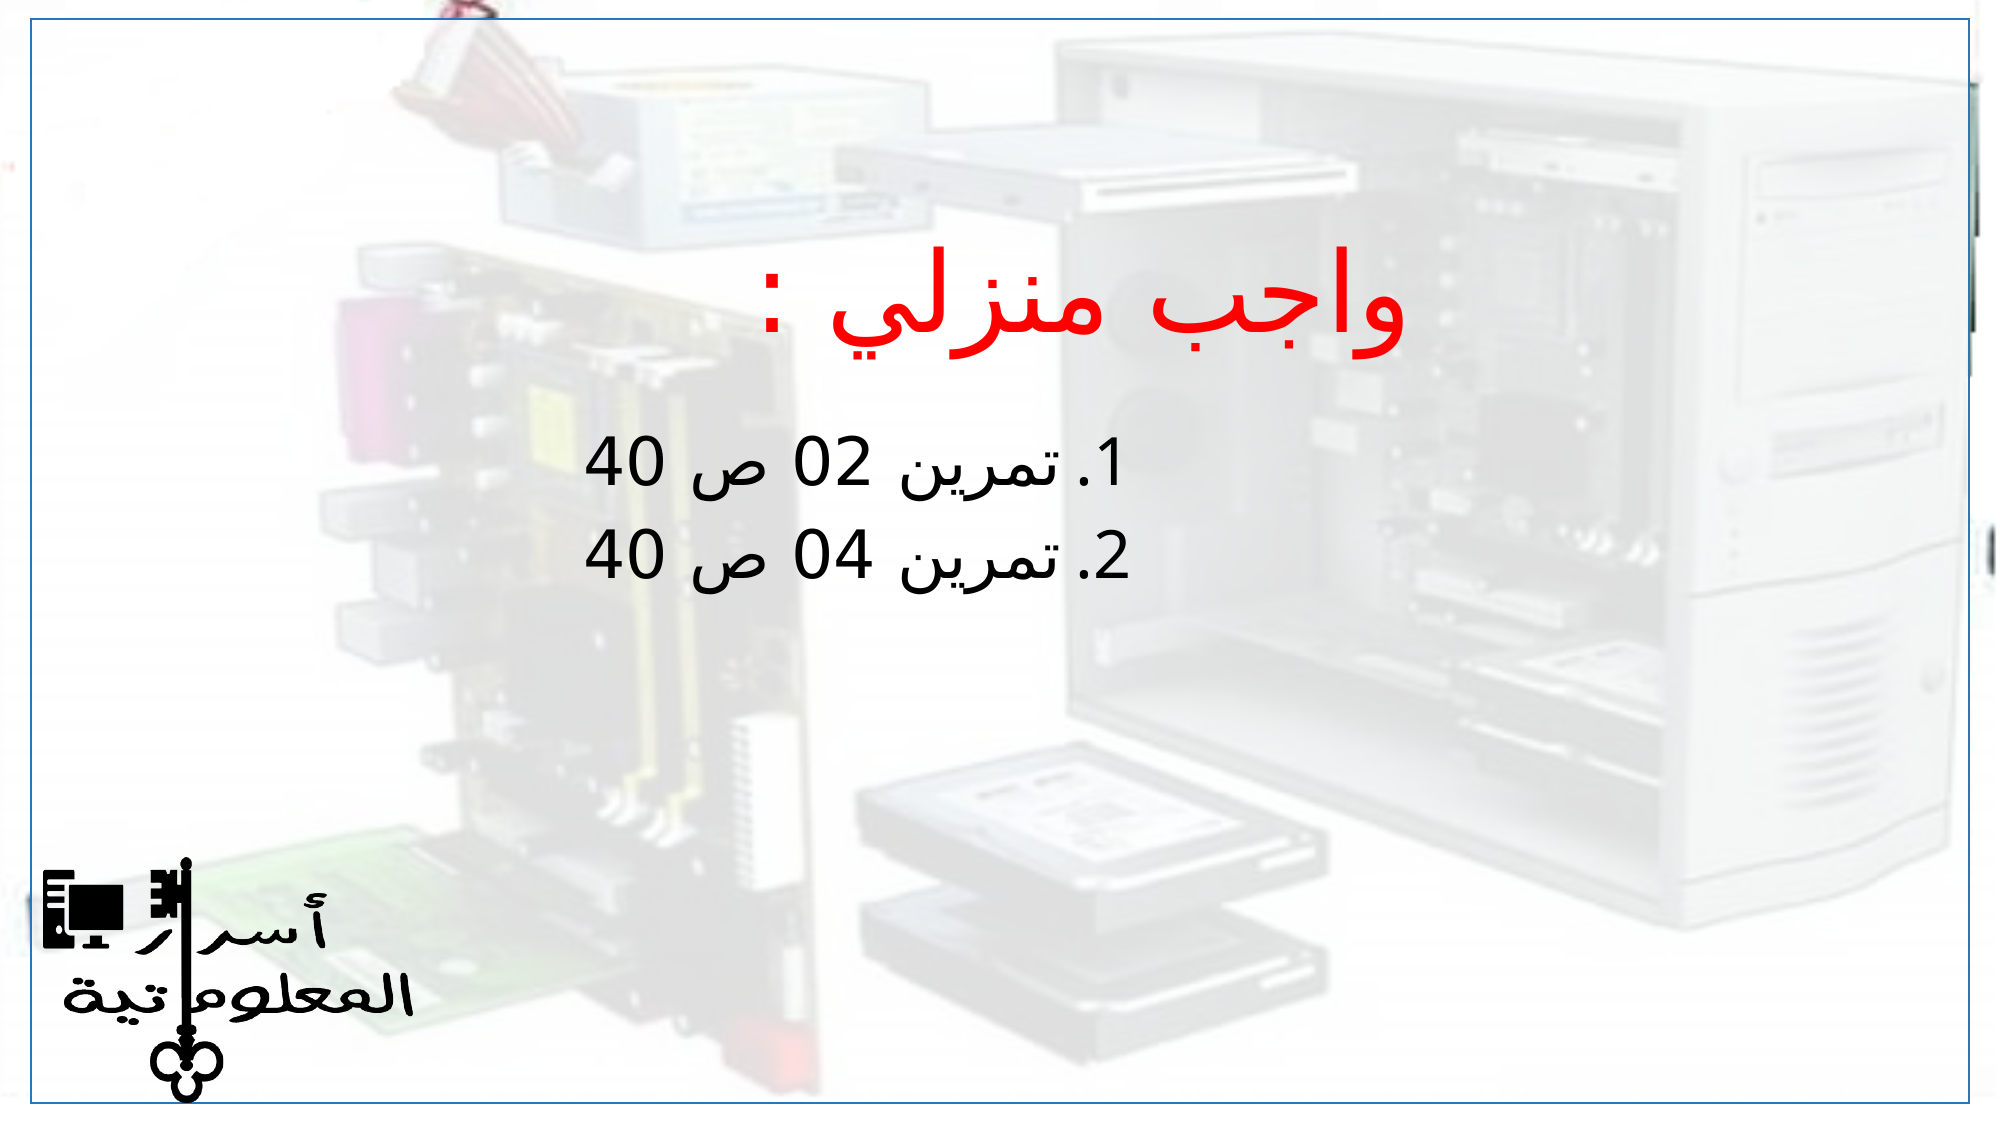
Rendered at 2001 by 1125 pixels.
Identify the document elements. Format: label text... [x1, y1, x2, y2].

picture [0, 0, 2000, 1125]
list تمرين 02 ص 40 تمرين 04 ص 40 [314, 420, 1151, 669]
text_box واجب منزلي : [314, 208, 1428, 363]
